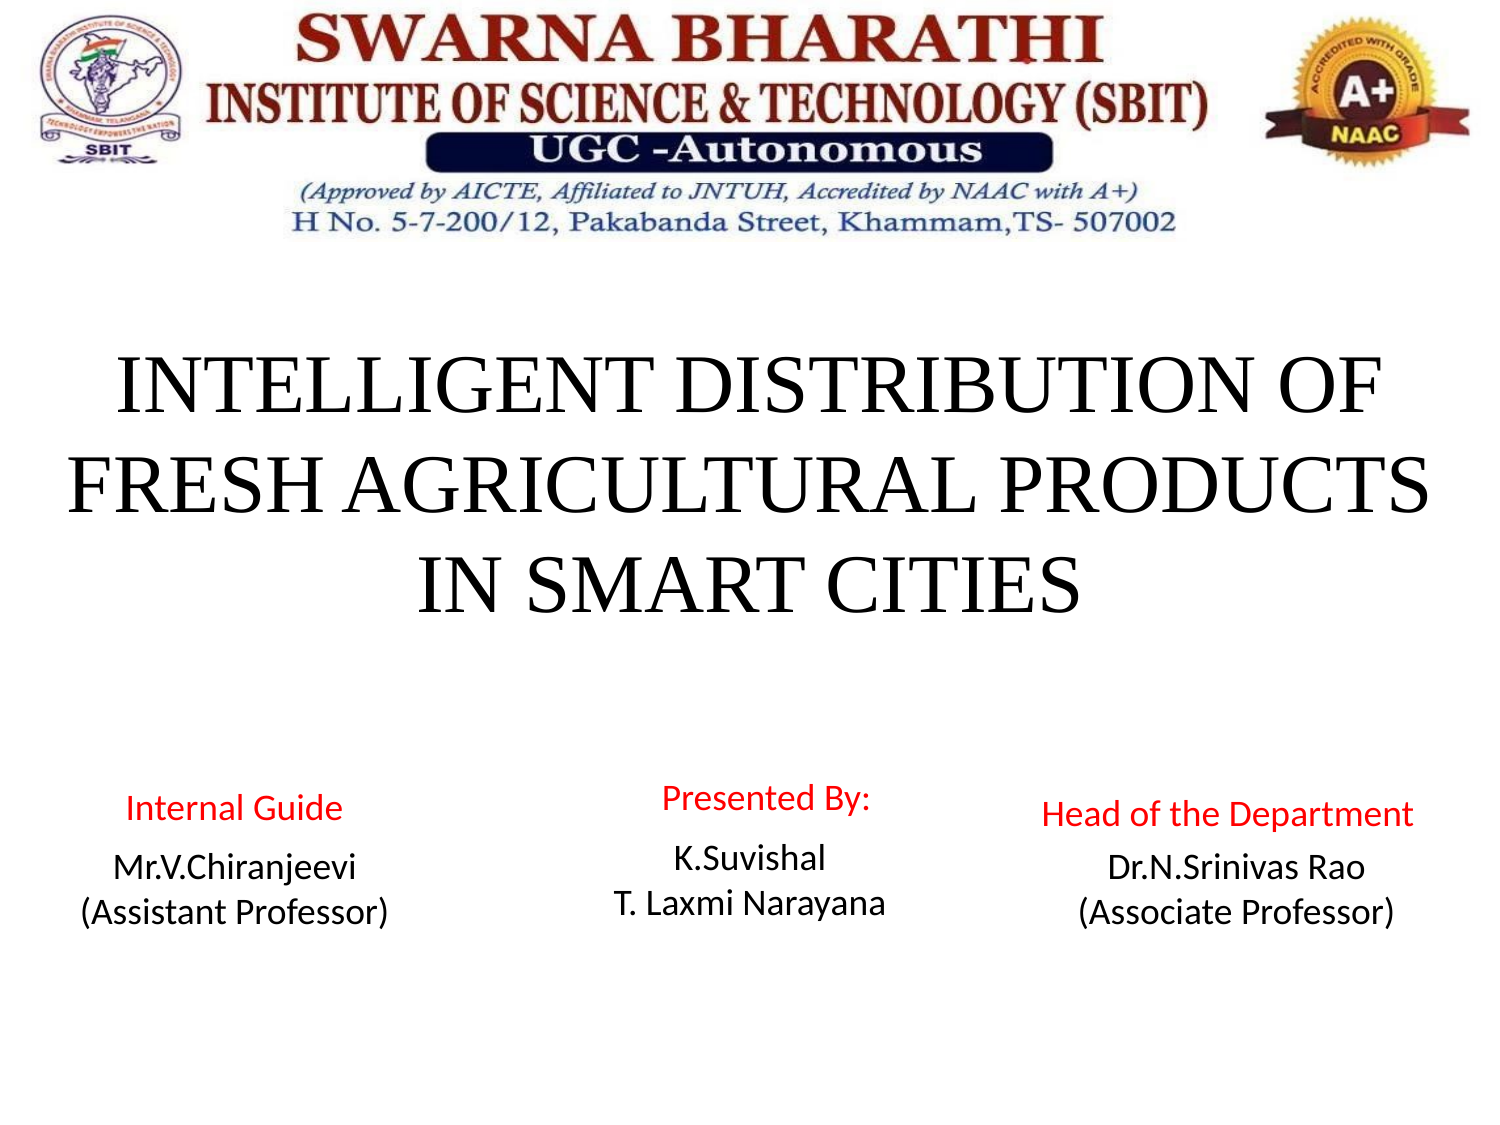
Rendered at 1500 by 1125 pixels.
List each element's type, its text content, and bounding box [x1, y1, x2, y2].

text_box Head of the Department [1026, 781, 1447, 842]
text_box Mr.V.Chiranjeevi (Assistant Professor) [53, 834, 416, 940]
text_box Internal Guide [100, 775, 369, 834]
title INTELLIGENT DISTRIBUTION OF FRESH AGRICULTURAL PRODUCTS IN SMART CITIES [0, 288, 1500, 671]
text_box K.Suvishal T. Laxmi Narayana [563, 826, 937, 931]
text_box Presented By: [647, 765, 901, 826]
picture [0, 0, 1500, 242]
text_box Dr.N.Srinivas Rao (Associate Professor) [1055, 834, 1418, 940]
